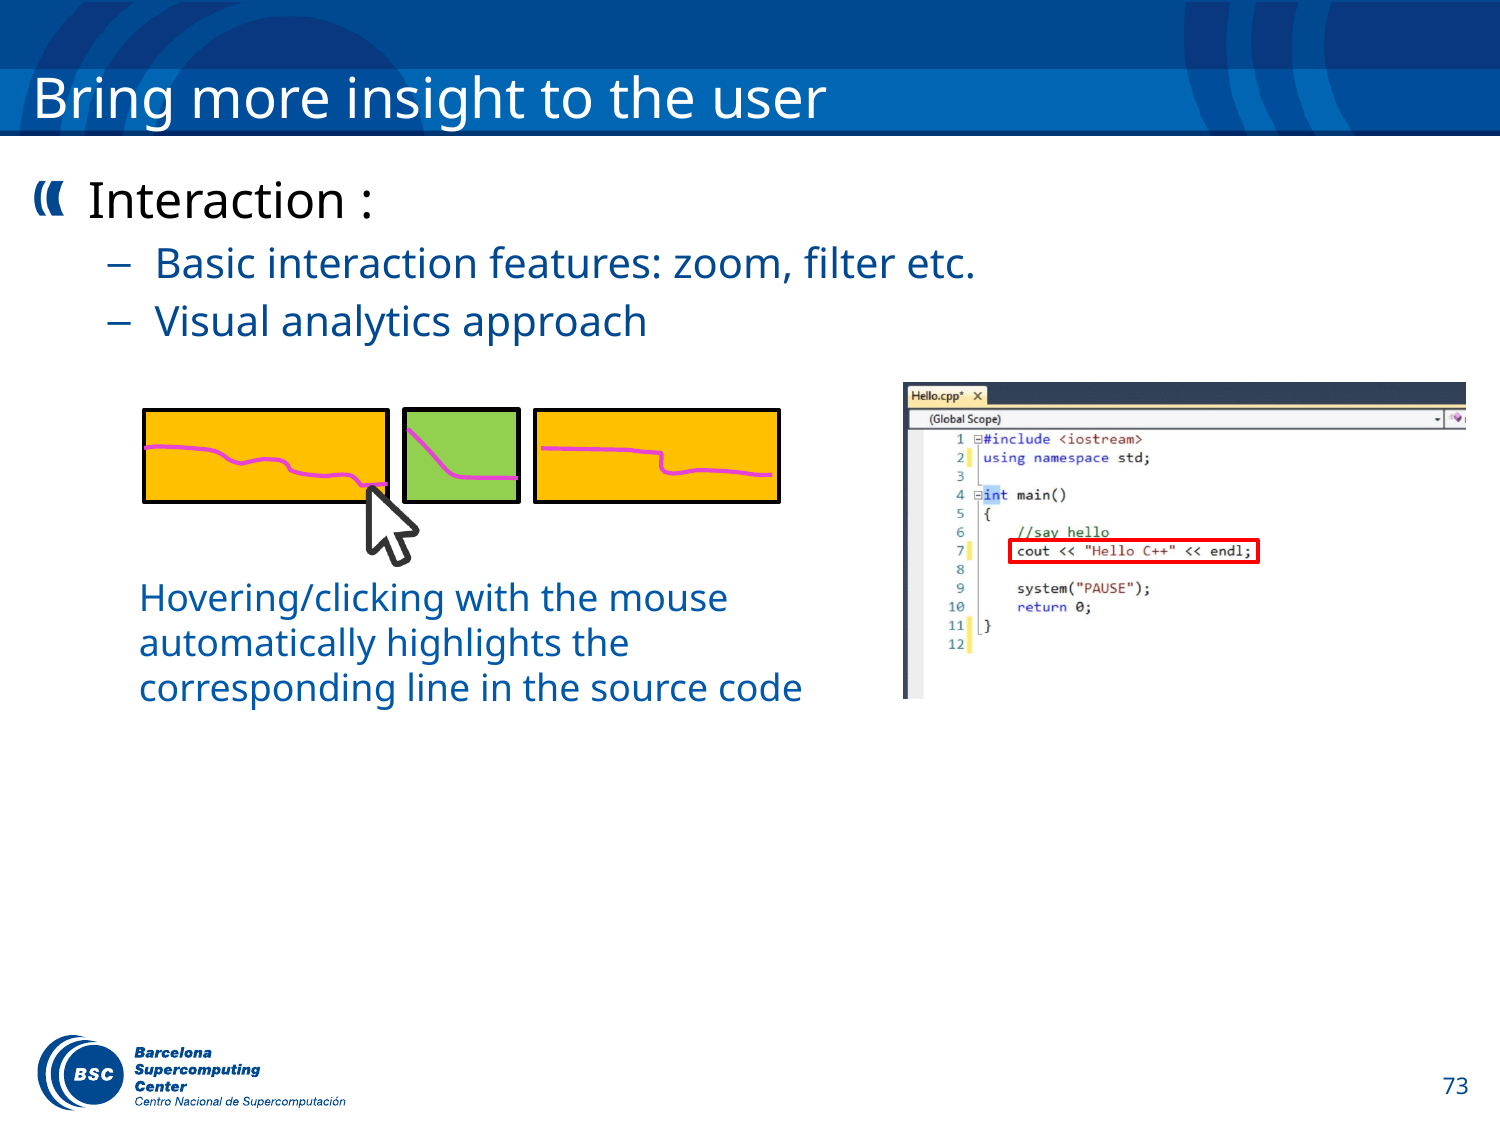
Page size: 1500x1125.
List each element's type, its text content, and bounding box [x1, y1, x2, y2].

picture [903, 381, 1467, 699]
text_box [541, 446, 773, 478]
list Interaction : Basic interaction features: zoom, filter etc. Visual analytics approach [17, 160, 1483, 1012]
slide_number 73 [1411, 1042, 1484, 1111]
text_box [404, 409, 519, 503]
text_box Hovering/clicking with the mouse automatically highlights the corresponding line in the source code [123, 566, 892, 716]
picture [0, 0, 1500, 136]
title Bring more insight to the user [17, 7, 1483, 138]
picture [350, 485, 432, 567]
text_box [534, 410, 779, 503]
picture [32, 180, 65, 216]
text_box [143, 444, 388, 483]
text_box [406, 427, 519, 481]
text_box [144, 450, 355, 503]
text_box [144, 409, 388, 482]
